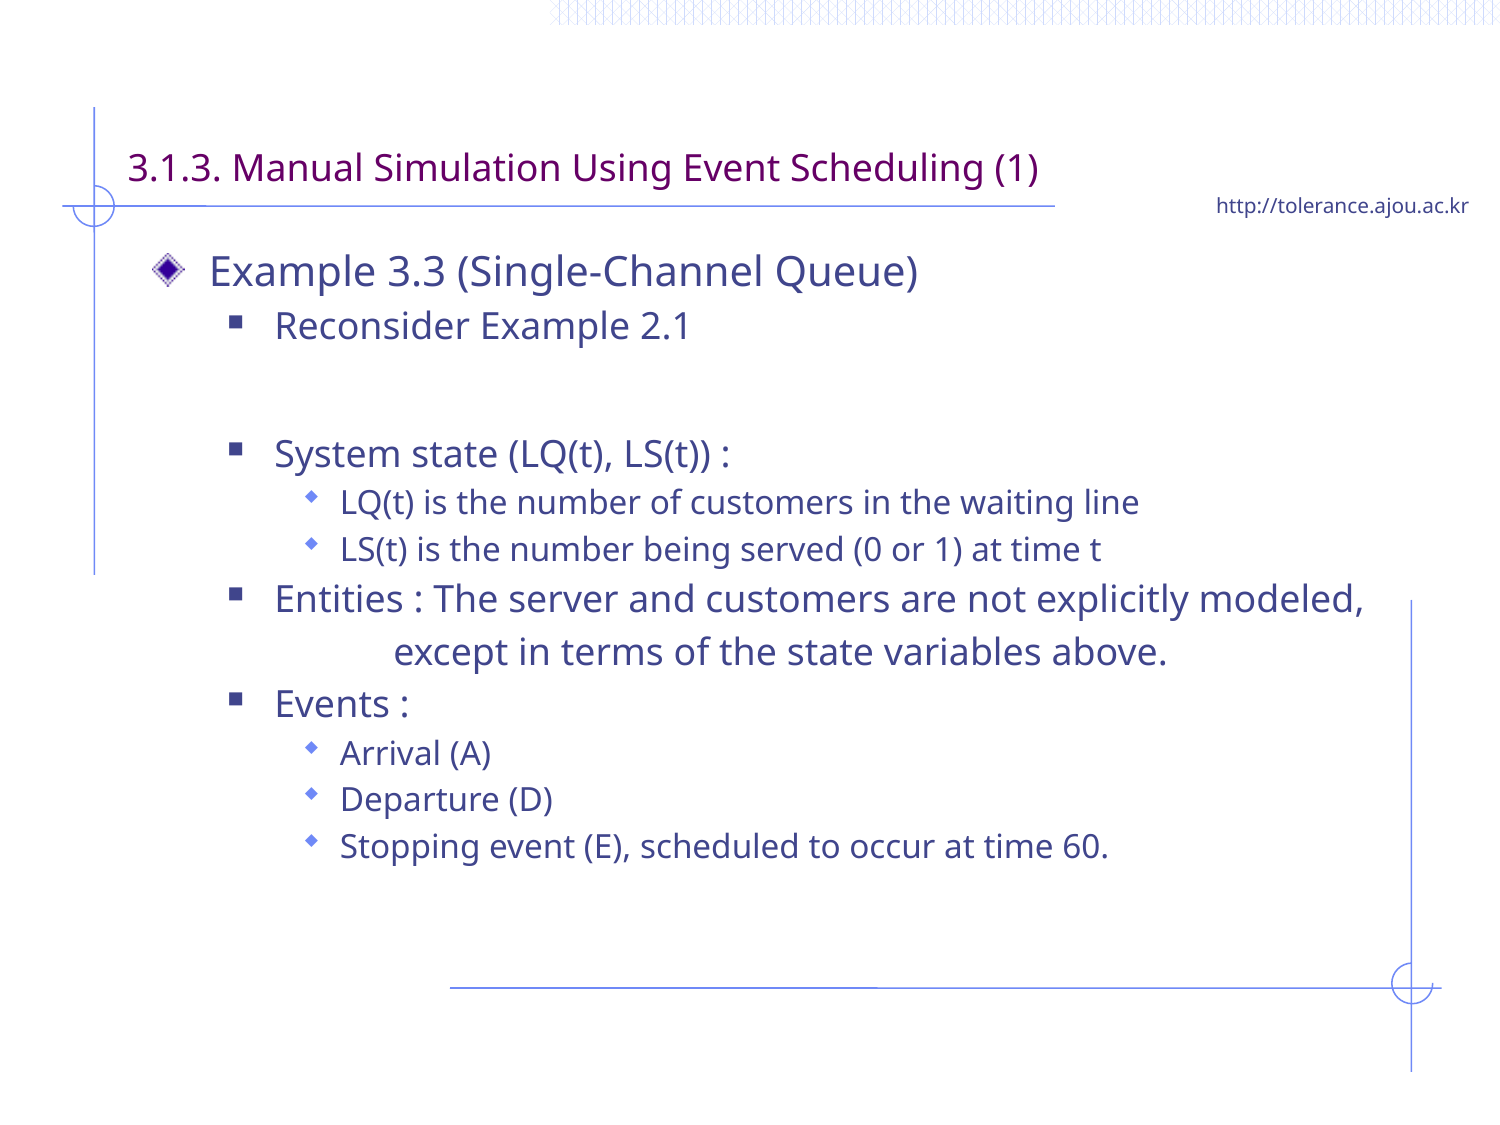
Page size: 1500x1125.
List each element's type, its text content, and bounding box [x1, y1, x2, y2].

title 3.1.3. Manual Simulation Using Event Scheduling (1) [112, 96, 1213, 197]
list Example 3.3 (Single-Channel Queue) Reconsider Example 2.1 System state (LQ(t), LS(t)) : LQ(t) is the number of customers in the waiting line LS(t) is the number being served (0 or 1) at time t Entities : The server and customers are not explicitly modeled, except in terms of the state variables above. Events : Arrival (A) Departure (D) Stopping event (E), scheduled to occur at time 60. [137, 237, 1413, 988]
picture [152, 253, 185, 287]
